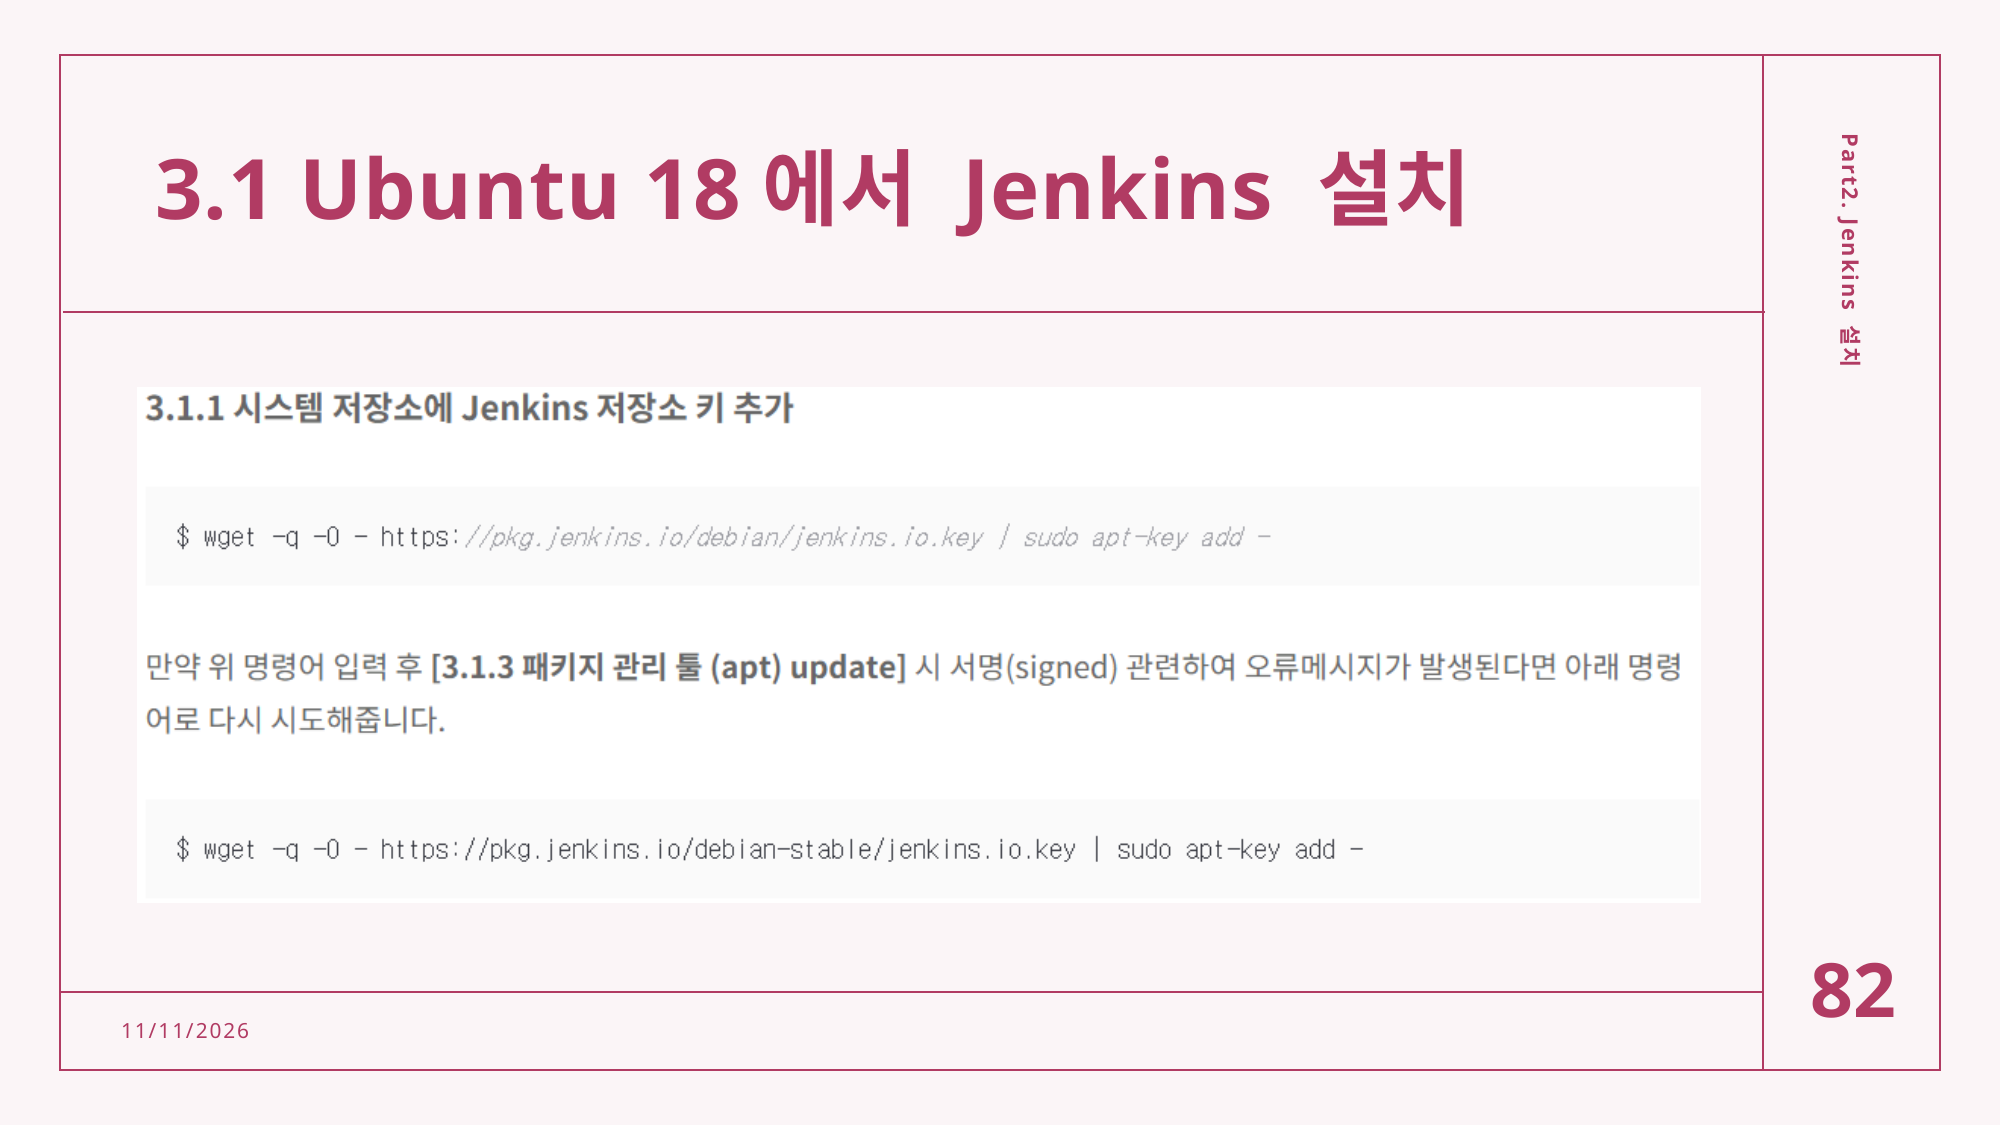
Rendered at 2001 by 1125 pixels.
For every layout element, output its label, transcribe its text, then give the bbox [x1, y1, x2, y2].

footer Part2. Jenkins 설치 [1822, 115, 1883, 791]
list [137, 387, 1701, 903]
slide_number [103, 1007, 621, 1055]
title 3.1 Ubuntu 18에서 Jenkins 설치 [137, 89, 1701, 294]
slide_number 82 [1775, 930, 1932, 1055]
